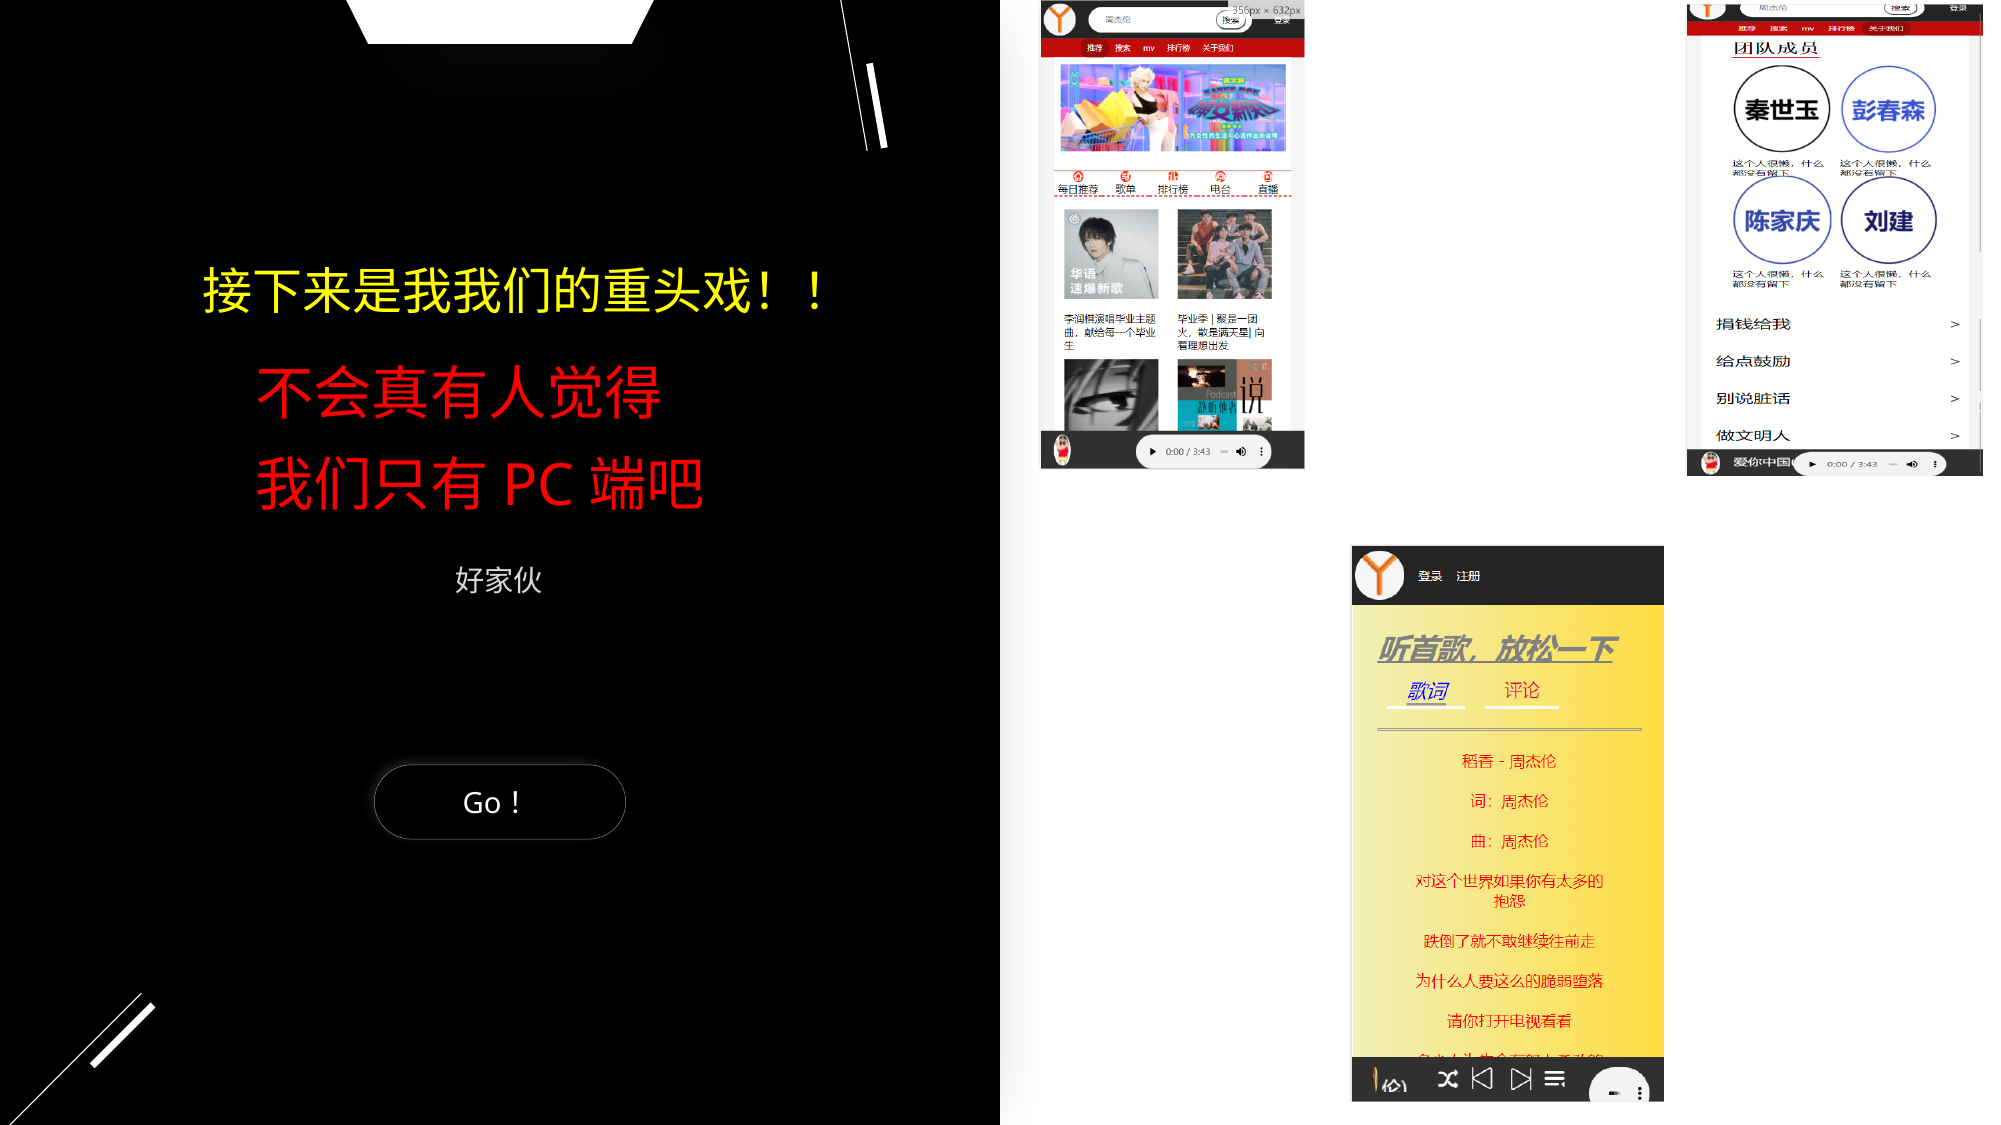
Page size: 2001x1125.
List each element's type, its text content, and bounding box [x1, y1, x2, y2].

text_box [92, 1004, 154, 1066]
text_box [869, 63, 885, 148]
text_box 不会真有人觉得我们只有PC端吧 [240, 327, 728, 525]
text_box 接下来是我我们的重头戏！！ [187, 252, 868, 327]
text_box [374, 764, 626, 840]
picture [1349, 544, 1664, 1103]
text_box [0, 0, 1000, 1125]
text_box [346, 0, 654, 44]
picture [1038, 0, 1305, 470]
picture [1685, 4, 1983, 476]
text_box 好家伙 [66, 544, 932, 606]
